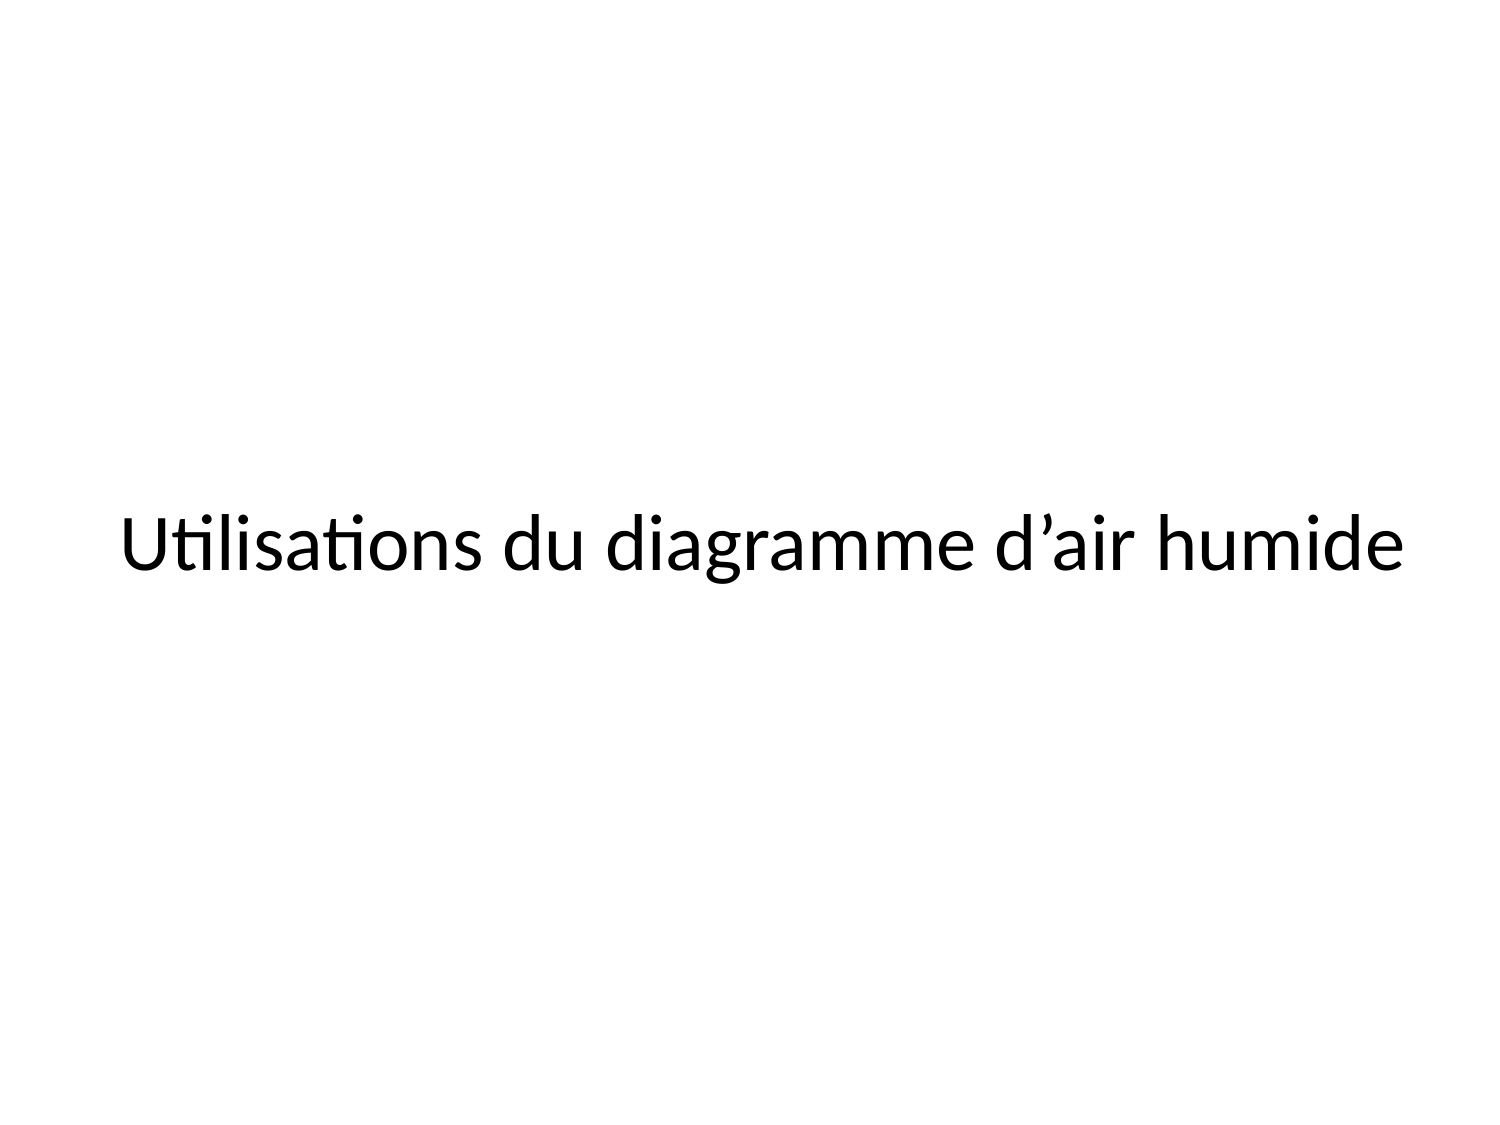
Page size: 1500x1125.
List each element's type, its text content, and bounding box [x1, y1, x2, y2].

title Utilisations du diagramme d’air humide [88, 444, 1439, 632]
